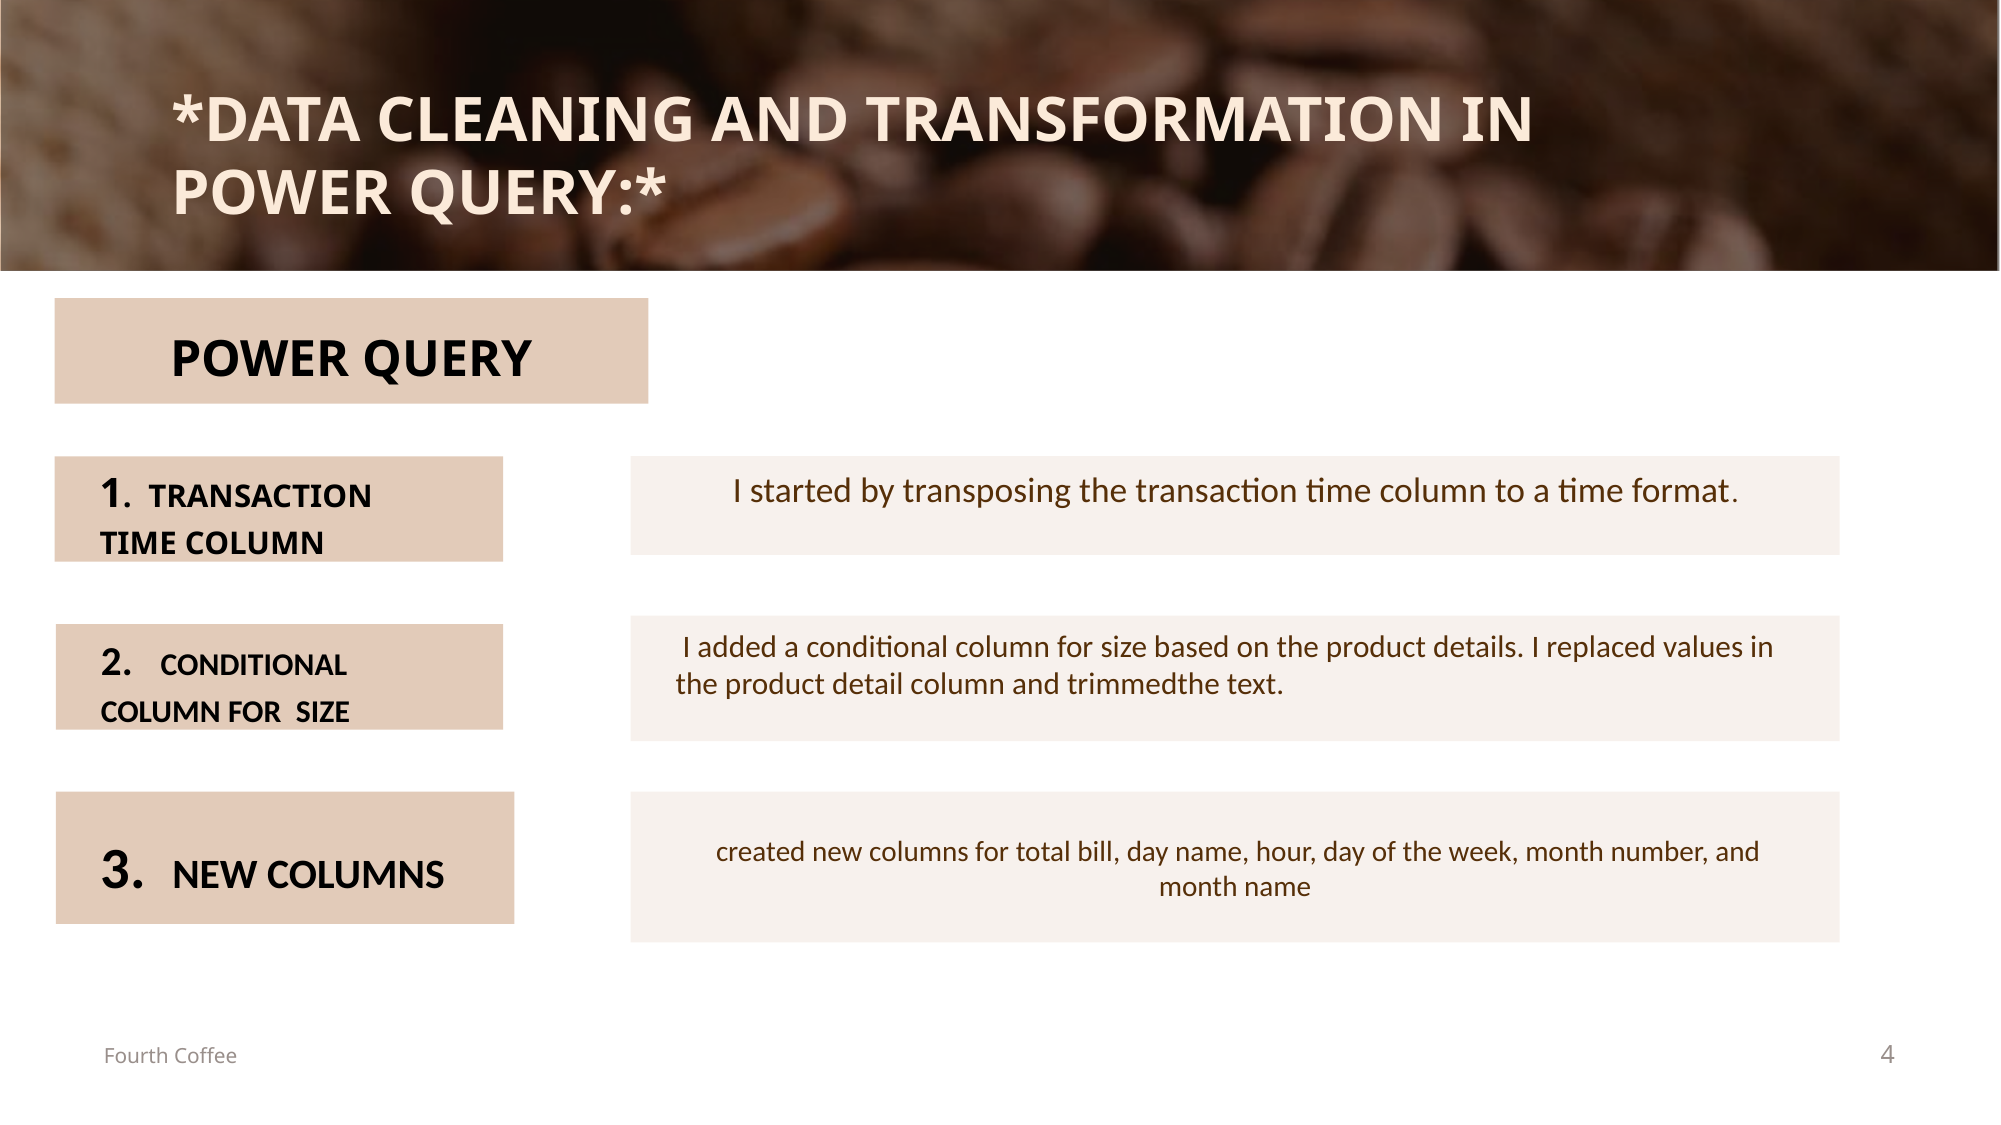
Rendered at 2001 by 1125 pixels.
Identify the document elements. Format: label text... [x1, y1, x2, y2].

slide_number 4 [1459, 1025, 1910, 1086]
list 3. new columns [55, 791, 515, 924]
list Power query [54, 298, 649, 404]
list created new columns for total bill, day name, hour, day of the week, month number, and month name [630, 791, 1840, 943]
list 1. transaction time column [54, 456, 504, 562]
picture [0, 0, 2000, 271]
list I added a conditional column for size based on the product details. I replaced values in the product detail column and trimmedthe text. [630, 615, 1840, 742]
footer Fourth Coffee [89, 1025, 764, 1086]
list 2. conditional column for size [55, 624, 504, 730]
list I started by transposing the transaction time column to a time format. [630, 456, 1840, 555]
